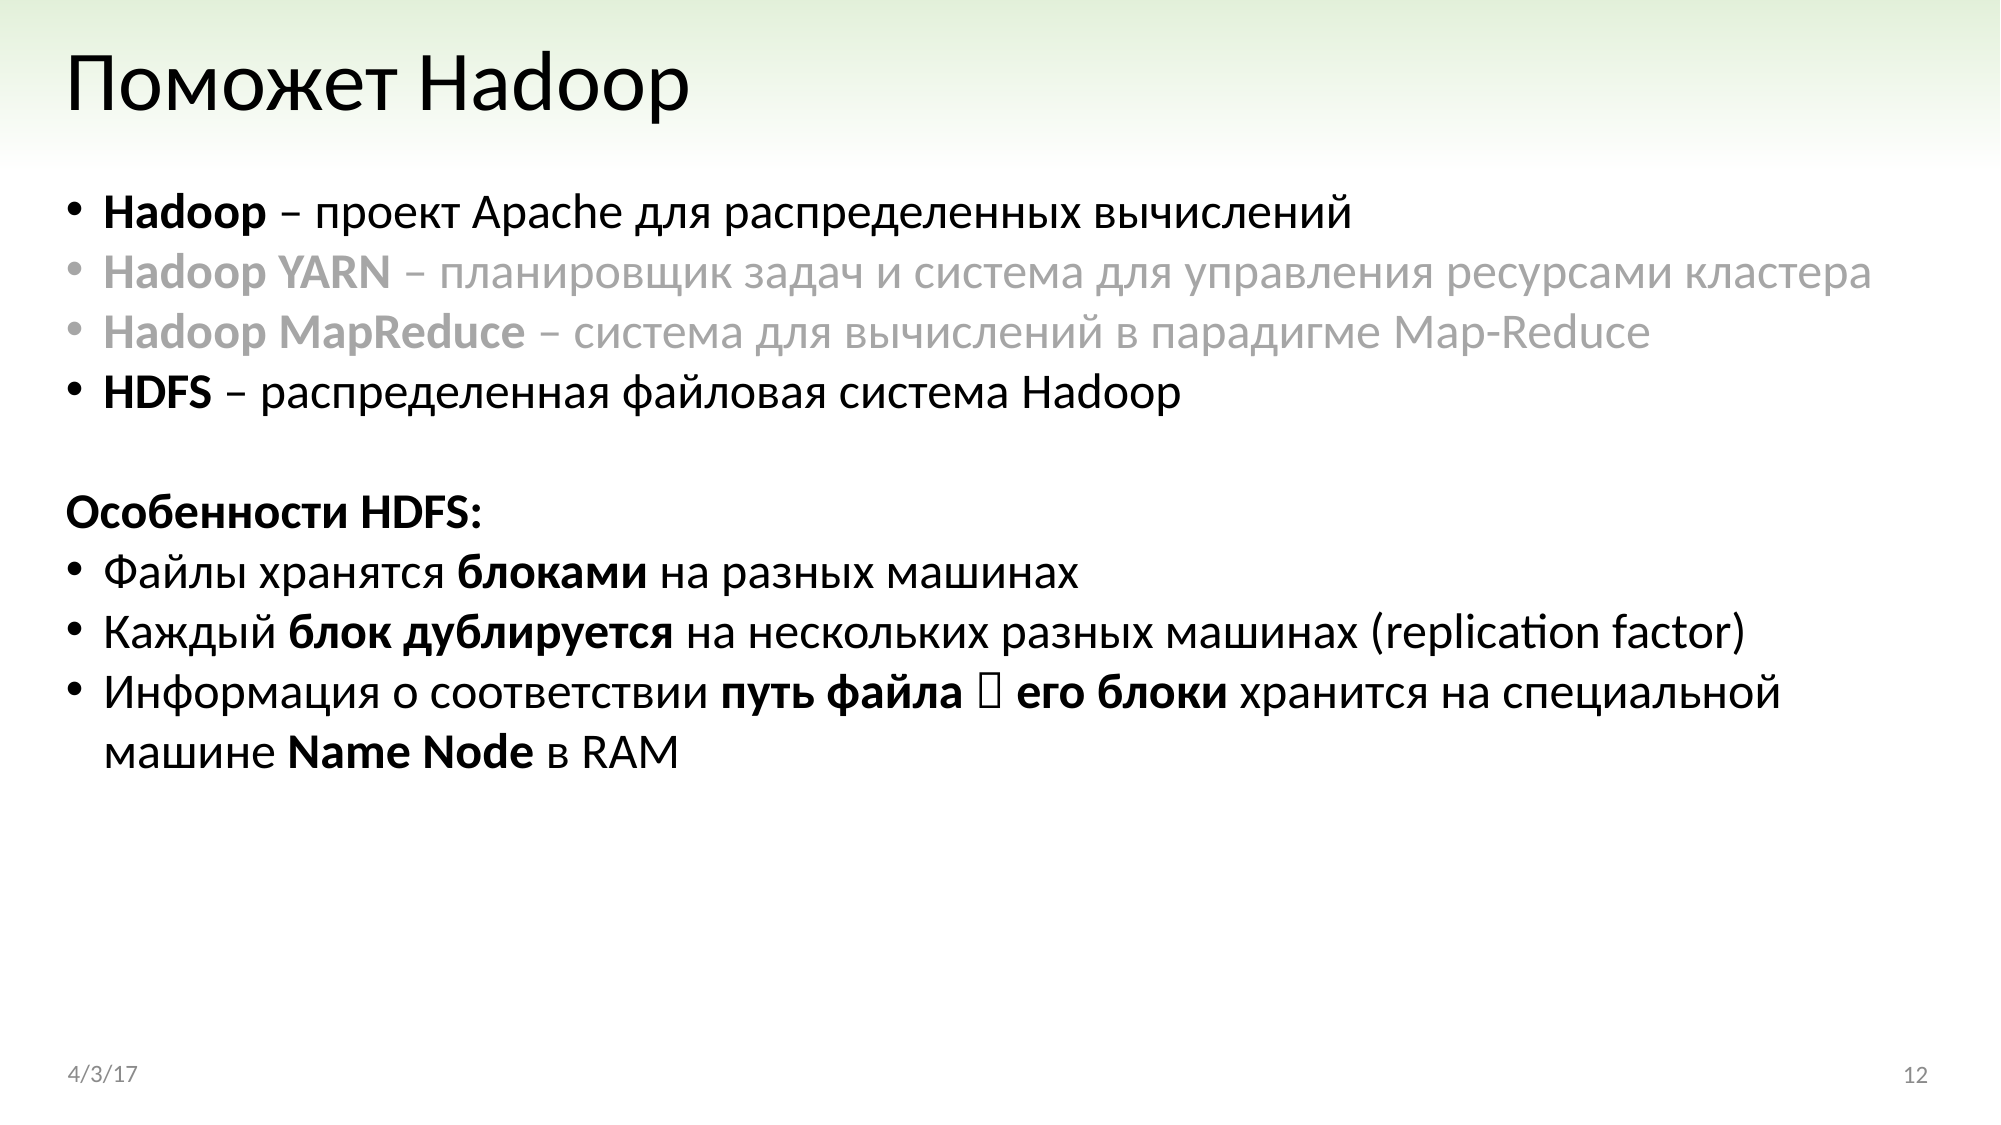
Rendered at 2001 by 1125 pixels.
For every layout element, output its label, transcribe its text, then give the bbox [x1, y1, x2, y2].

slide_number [52, 1042, 503, 1103]
slide_number 12 [1493, 1044, 1944, 1104]
list Hadoop – проект Apache для распределенных вычислений Hadoop YARN – планировщик задач и система для управления ресурсами кластера Hadoop MapReduce – система для вычислений в парадигме Map-Reduce HDFS – распределенная файловая система Hadoop Особенности HDFS: Файлы хранятся блоками на разных машинах Каждый блок дублируется на нескольких разных машинах (replication factor) Информация о соответствии путь файла  его блоки хранится на специальной машине Name Node в RAM [50, 170, 1943, 1044]
title Поможет Hadoop [50, 28, 1943, 137]
